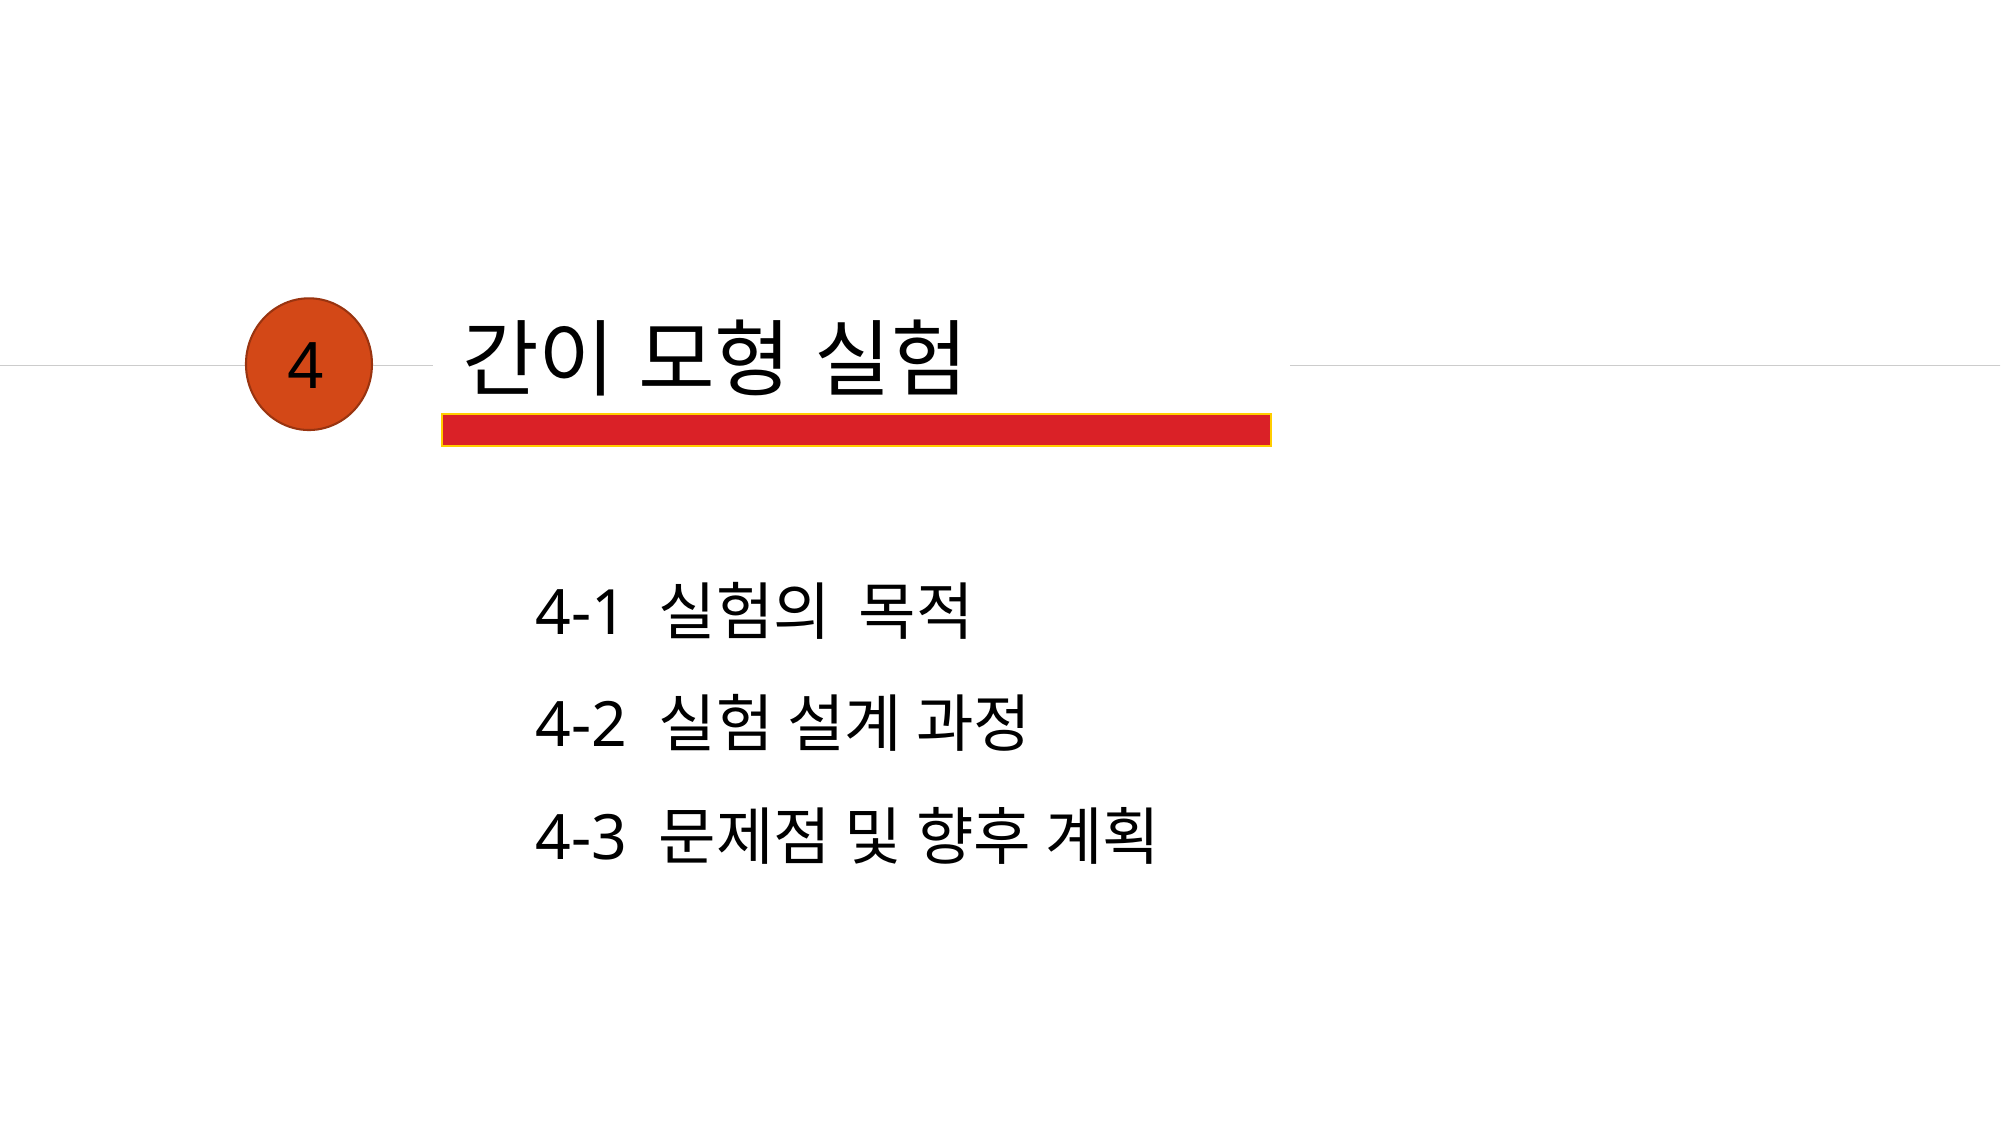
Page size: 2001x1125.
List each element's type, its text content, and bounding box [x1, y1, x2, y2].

text_box 4-1 실험의 목적 4-2 실험 설계 과정 4-3 문제점 및 향후 계획 [520, 527, 1514, 880]
text_box [442, 413, 1271, 447]
title 간이 모형 실험 [442, 173, 1271, 413]
text_box 4 [246, 300, 366, 424]
